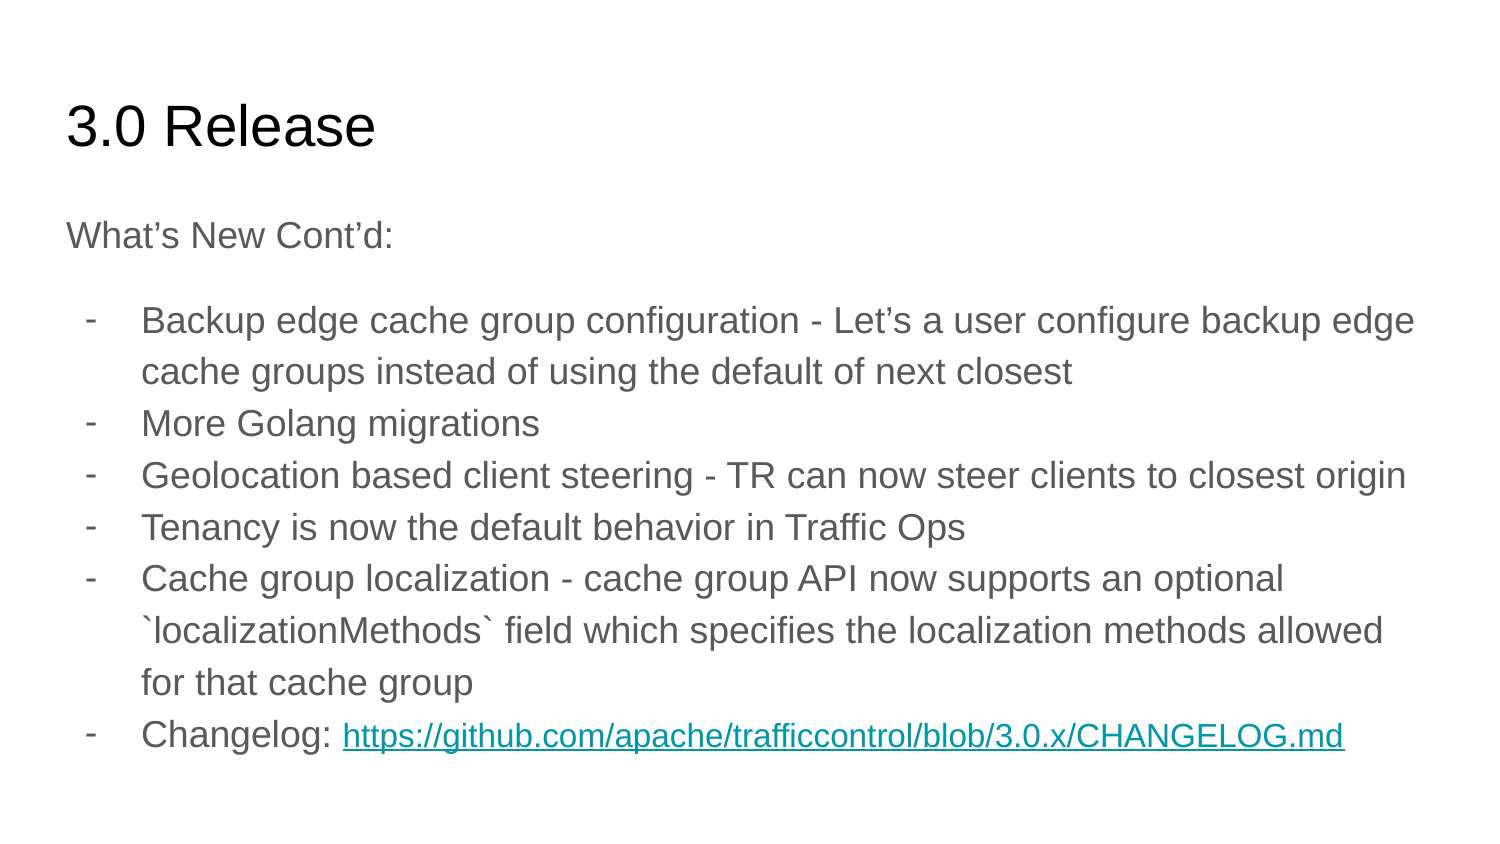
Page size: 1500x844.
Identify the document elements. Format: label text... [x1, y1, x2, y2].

list What’s New Cont’d: Backup edge cache group configuration - Let’s a user configure backup edge cache groups instead of using the default of next closest More Golang migrations Geolocation based client steering - TR can now steer clients to closest origin Tenancy is now the default behavior in Traffic Ops Cache group localization - cache group API now supports an optional `localizationMethods` field which specifies the localization methods allowed for that cache group Changelog: https://github.com/apache/trafficcontrol/blob/3.0.x/CHANGELOG.md [51, 189, 1449, 750]
title 3.0 Release [51, 72, 1449, 167]
